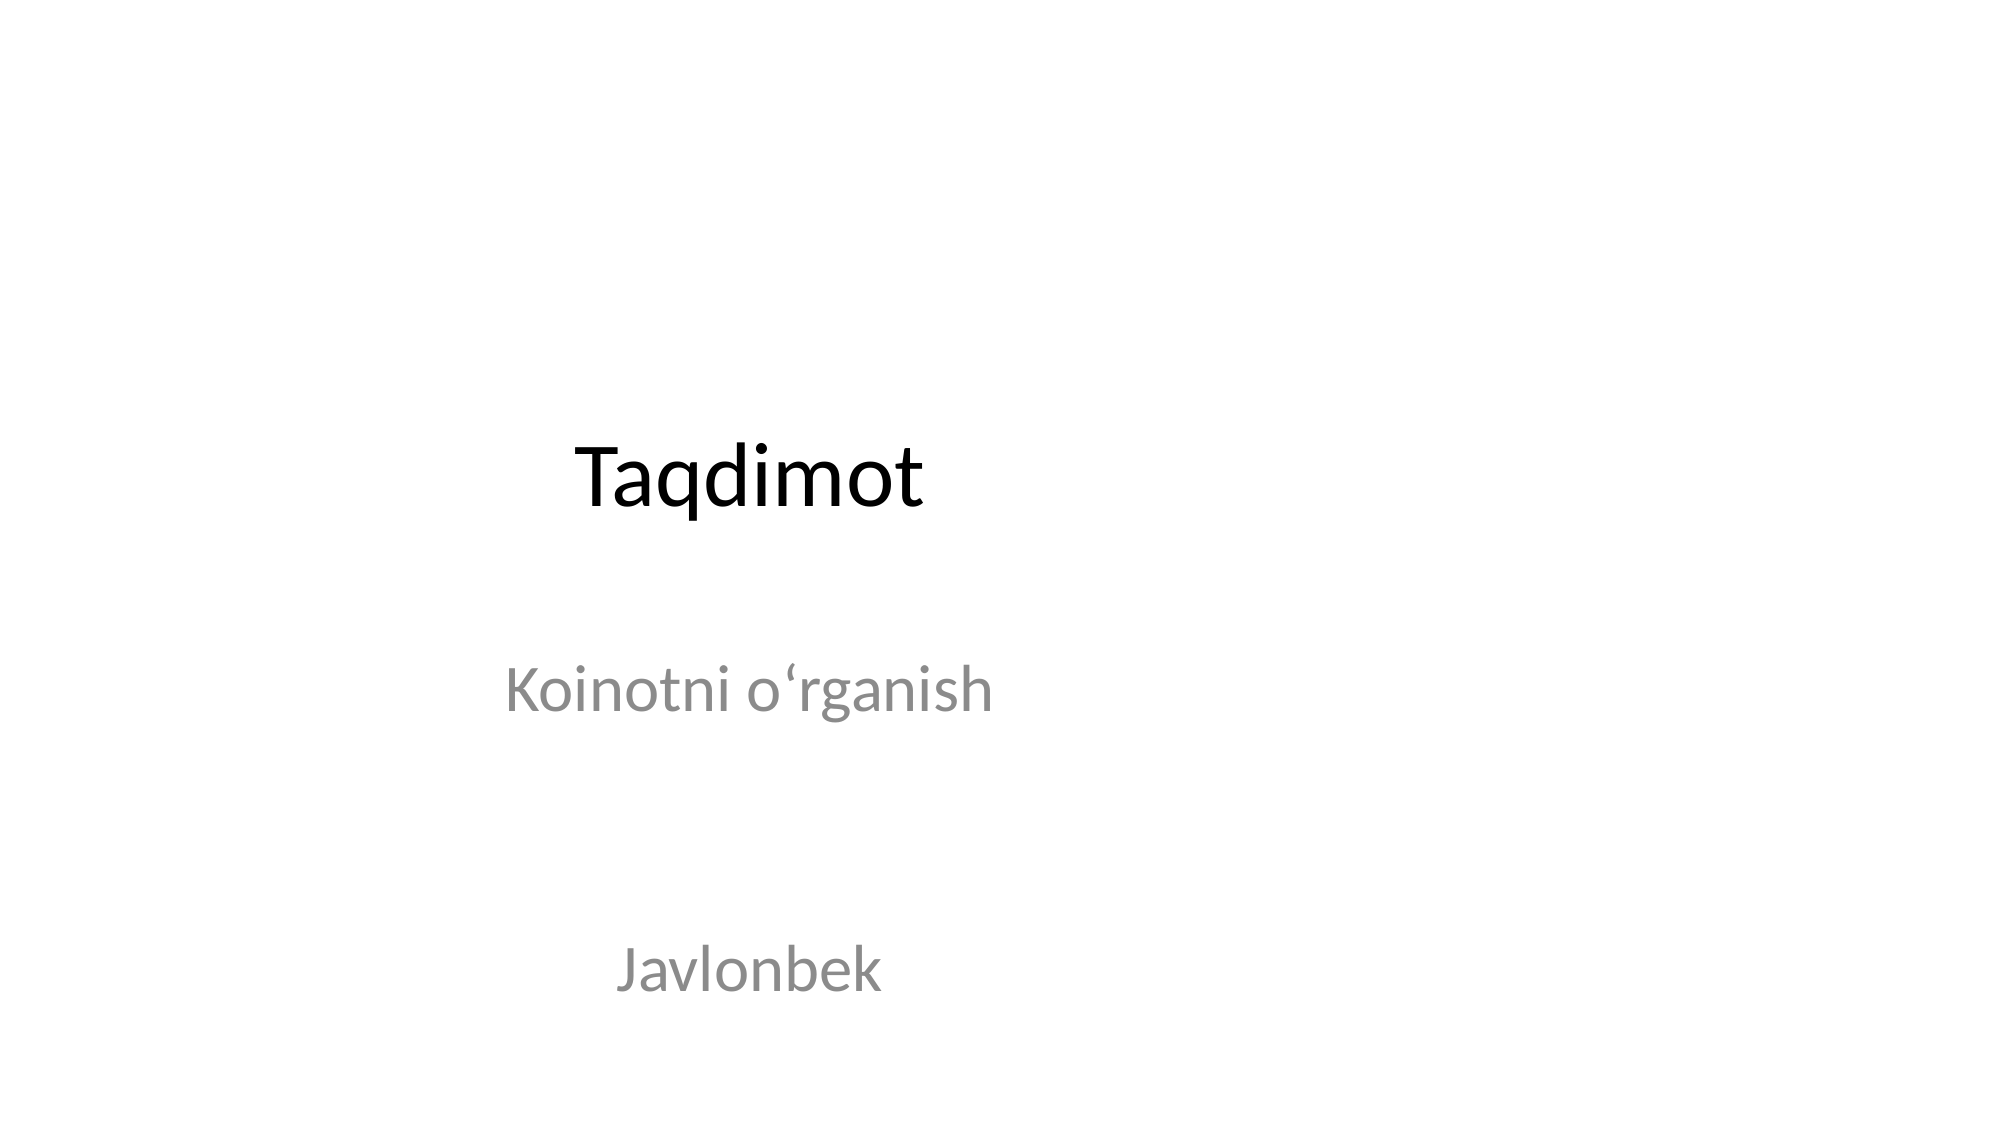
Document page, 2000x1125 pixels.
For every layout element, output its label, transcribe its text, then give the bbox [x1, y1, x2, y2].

title Taqdimot [112, 349, 1388, 591]
subtitle Koinotni oʻrganish Javlonbek [225, 637, 1275, 925]
